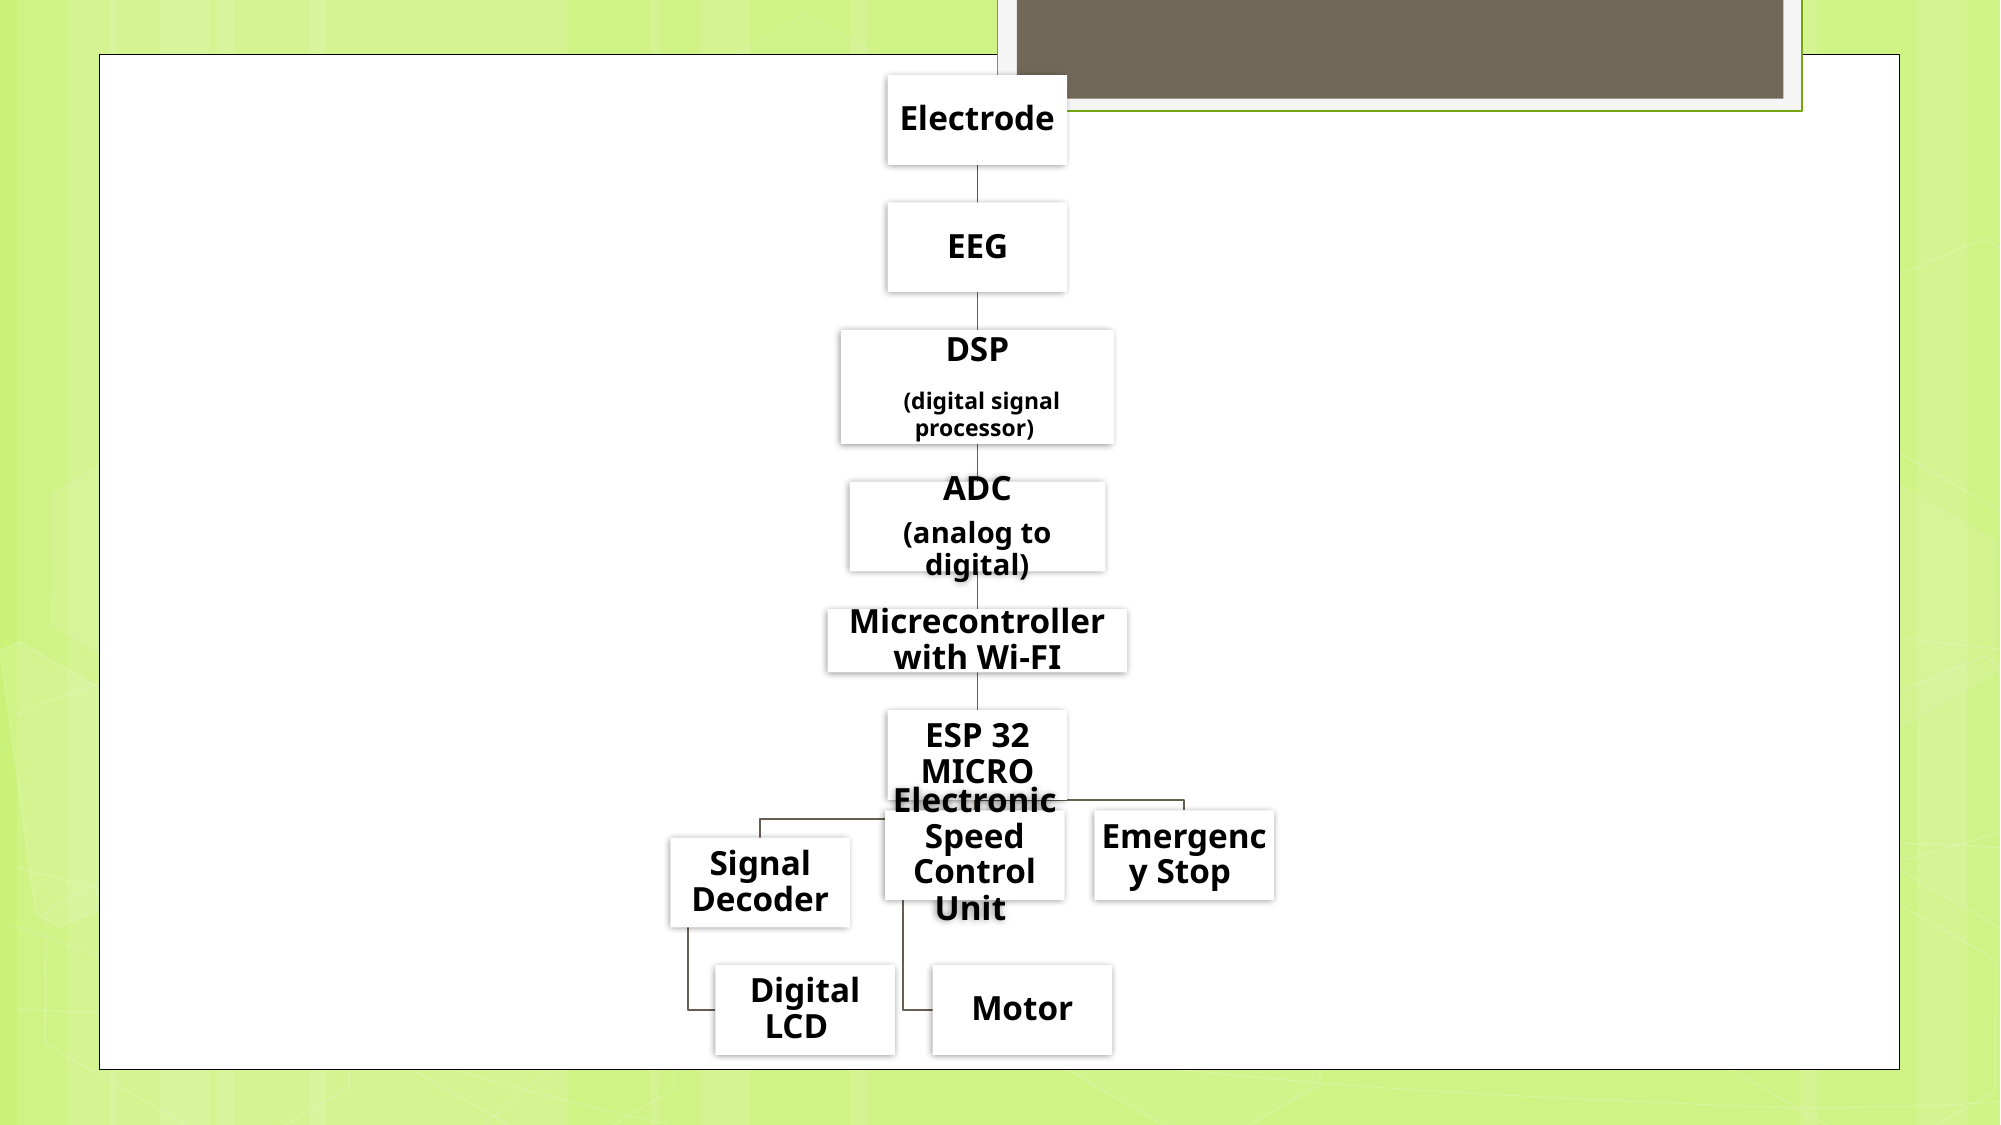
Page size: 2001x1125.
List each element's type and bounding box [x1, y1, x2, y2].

text_box [89, 74, 1866, 1056]
text_box [0, 0, 2000, 75]
